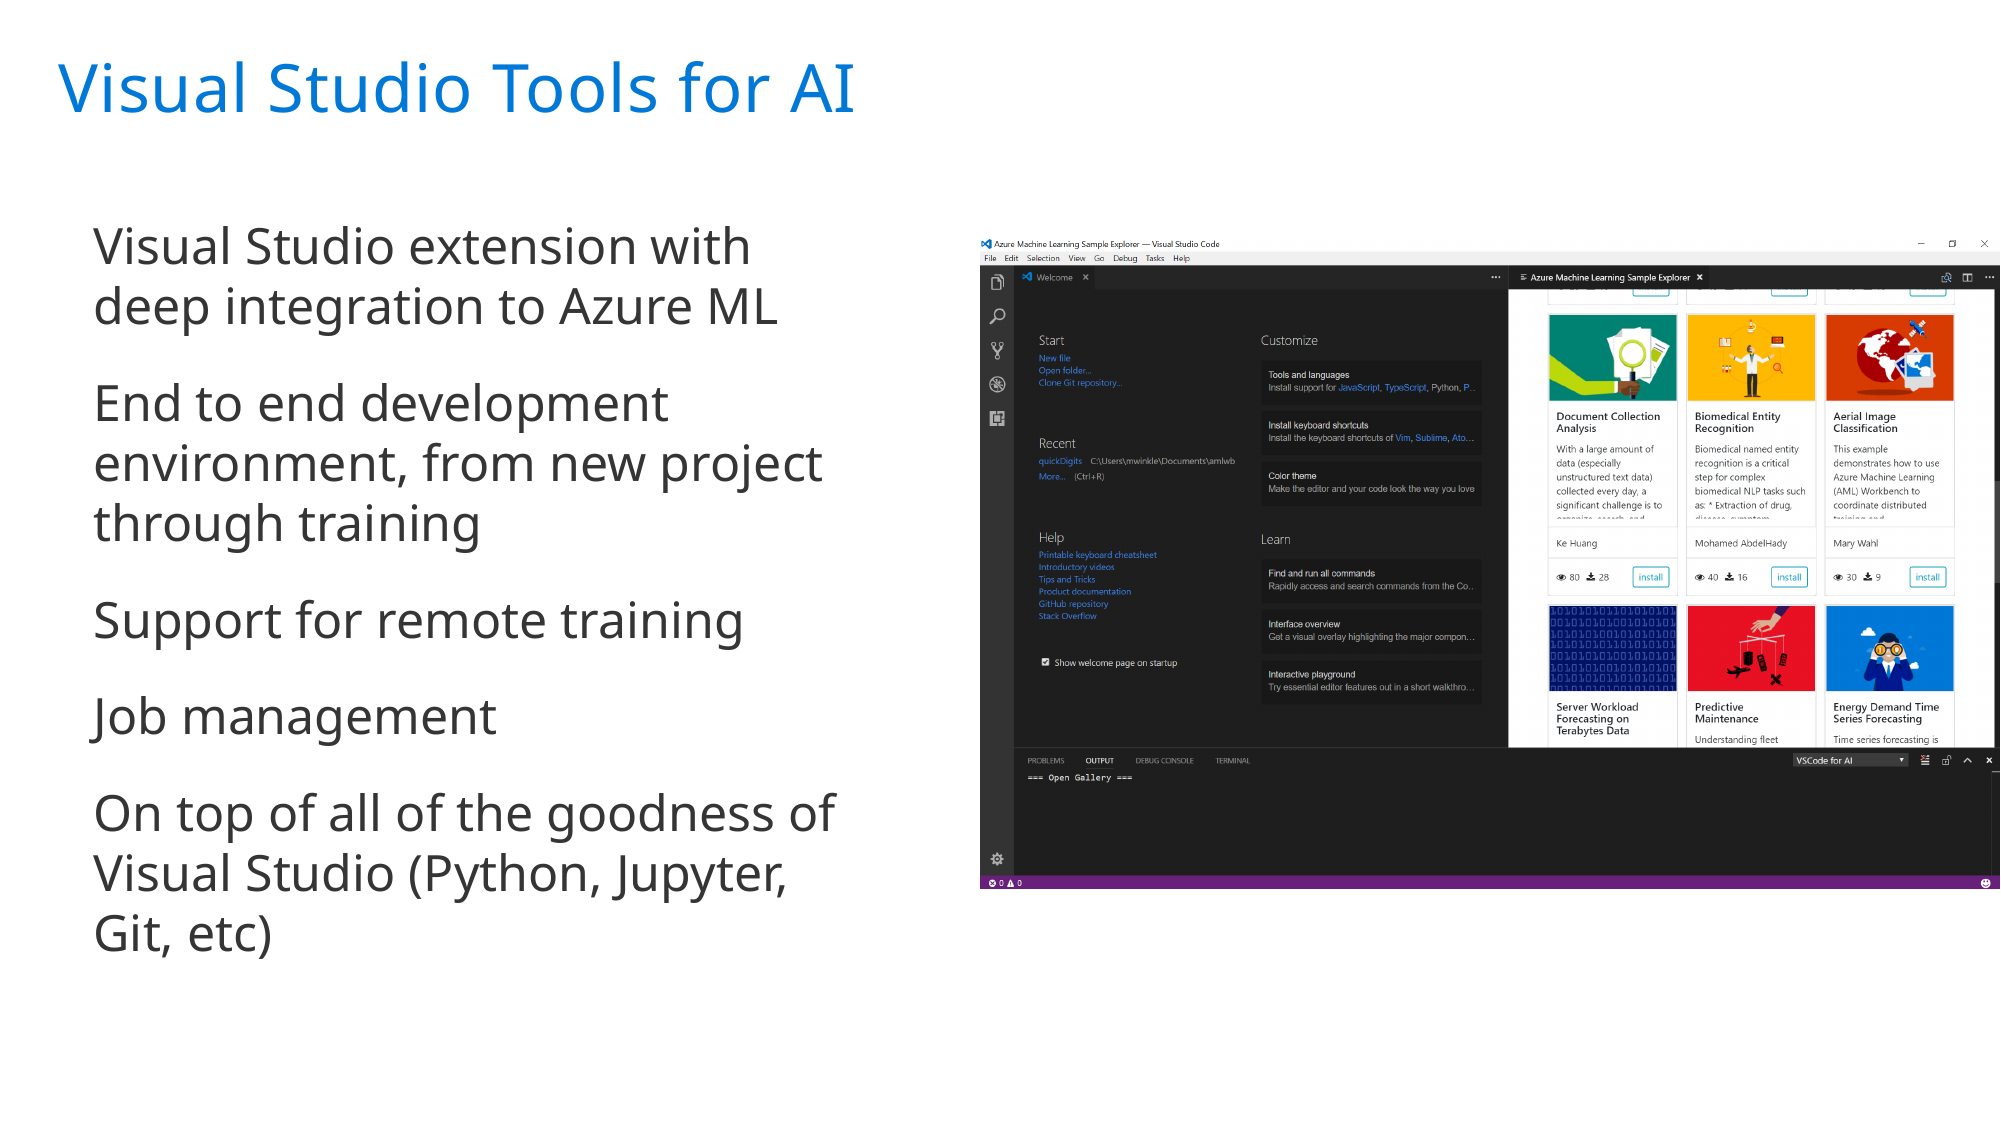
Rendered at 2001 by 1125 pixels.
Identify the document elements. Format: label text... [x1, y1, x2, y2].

text_box Visual Studio extension with deep integration to Azure ML End to end development environment, from new project through training Support for remote training Job management On top of all of the goodness of Visual Studio (Python, Jupyter, Git, etc) [78, 207, 869, 969]
picture [980, 236, 2000, 889]
text_box Visual Studio Tools for AI [44, 47, 1957, 196]
